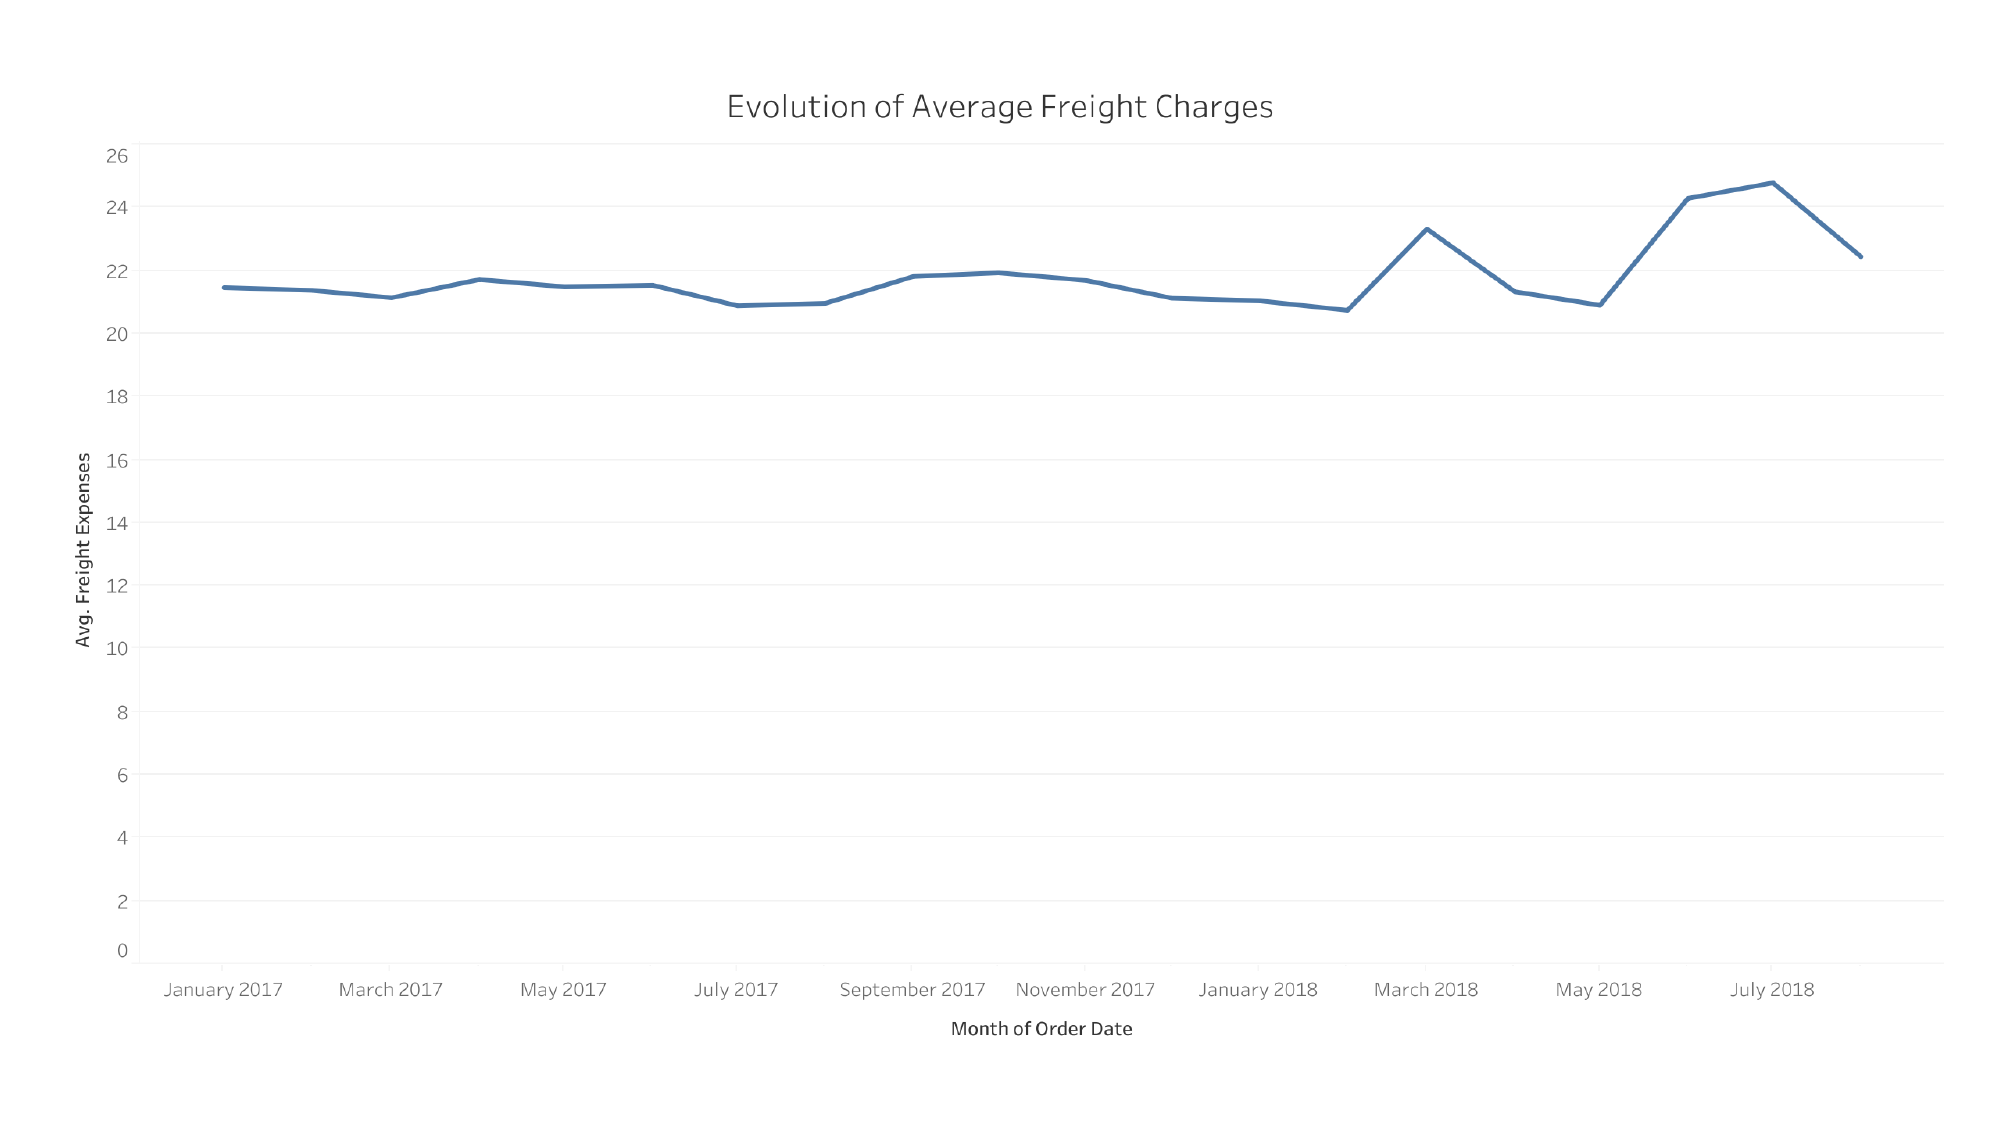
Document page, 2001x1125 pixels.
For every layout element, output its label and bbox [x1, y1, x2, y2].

picture [56, 73, 1944, 1052]
